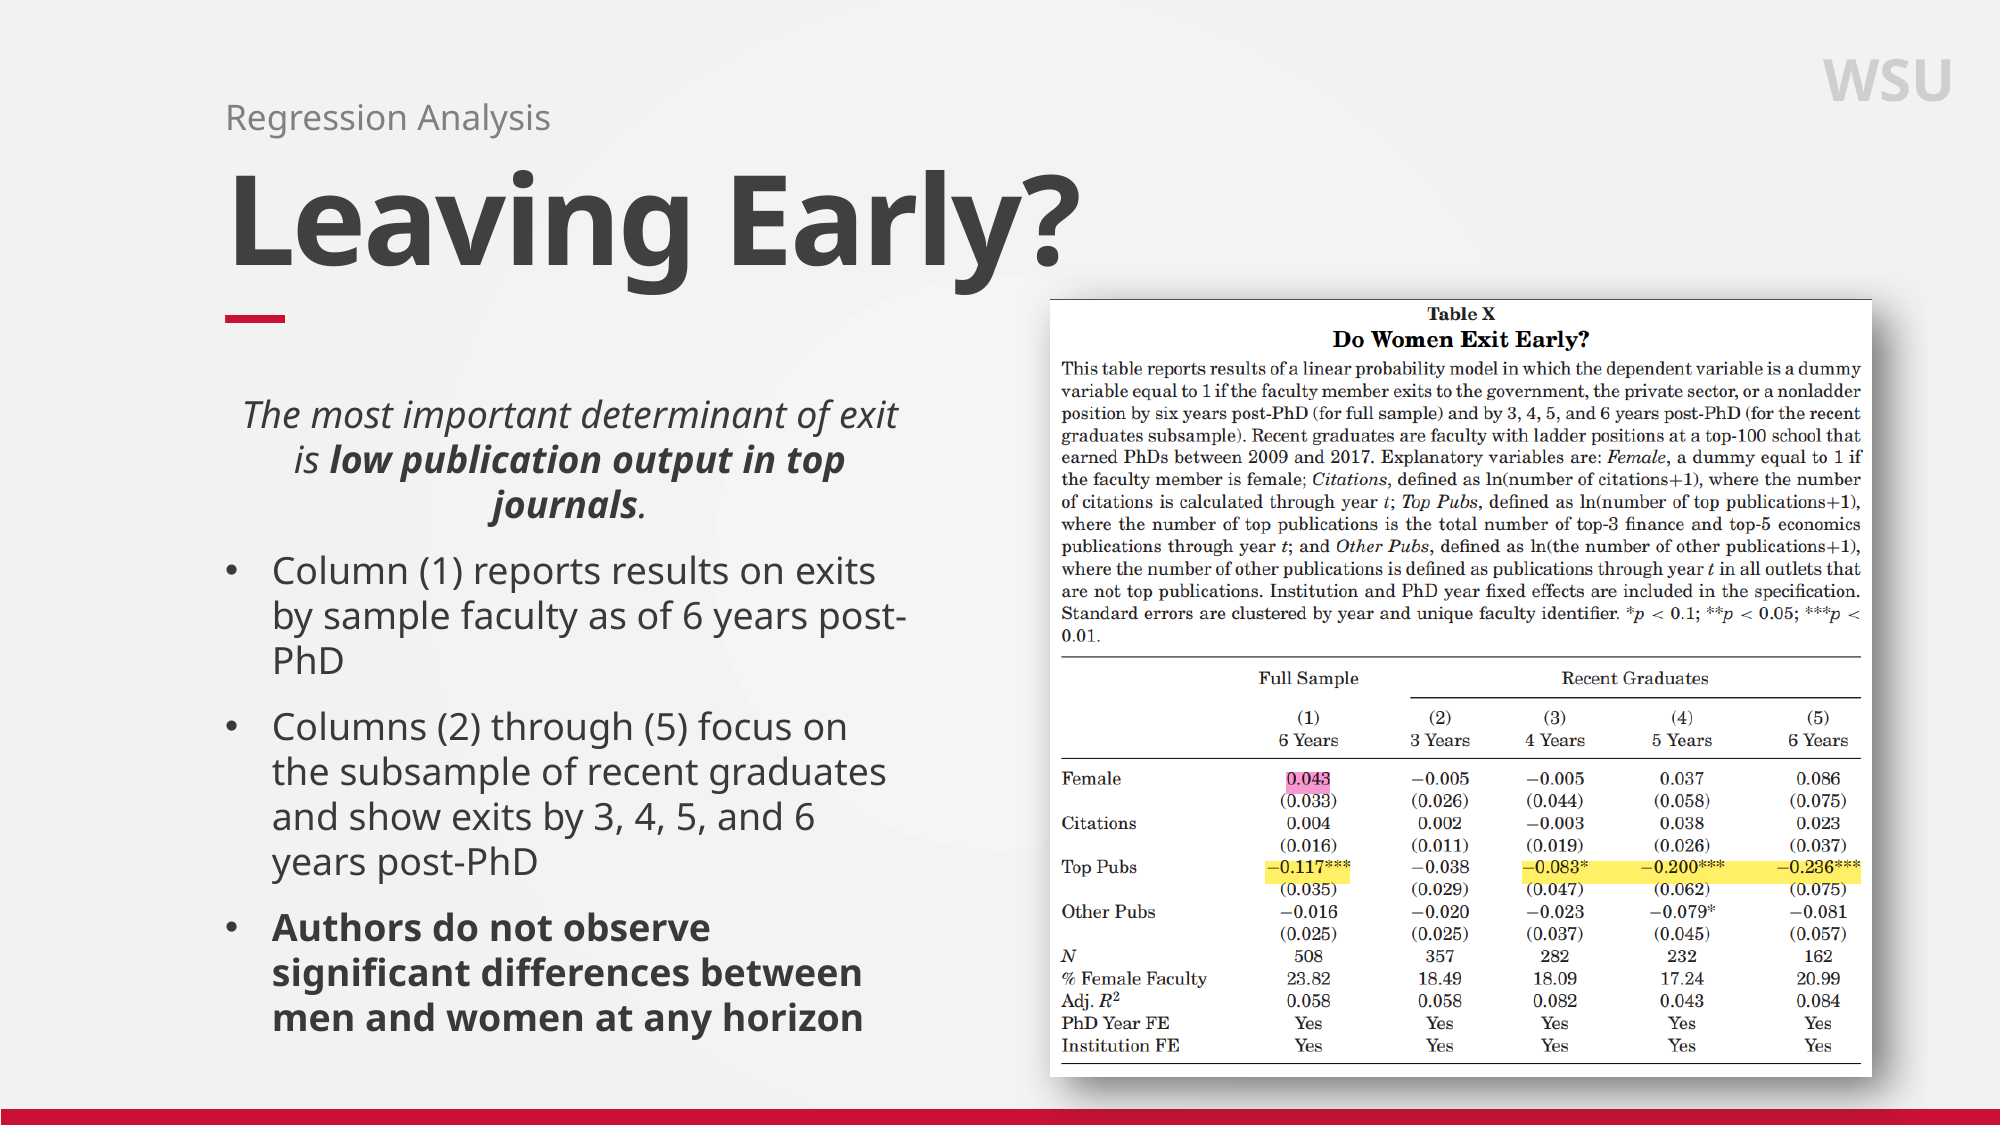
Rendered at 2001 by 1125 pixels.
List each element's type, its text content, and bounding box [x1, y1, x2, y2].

text_box The most important determinant of exit is low publication output in top journals. Column (1) reports results on exits by sample faculty as of 6 years post-PhD Columns (2) through (5) focus on the subsample of recent graduates and show exits by 3, 4, 5, and 6 years post-PhD Authors do not observe significant differences between men and women at any horizon [224, 383, 931, 891]
text_box Regression Analysis [225, 93, 577, 150]
text_box WSU [1808, 35, 1971, 121]
text_box [0, 1109, 2000, 1125]
picture [1049, 299, 1872, 1077]
text_box [224, 314, 286, 324]
title Leaving Early? [225, 149, 1589, 300]
